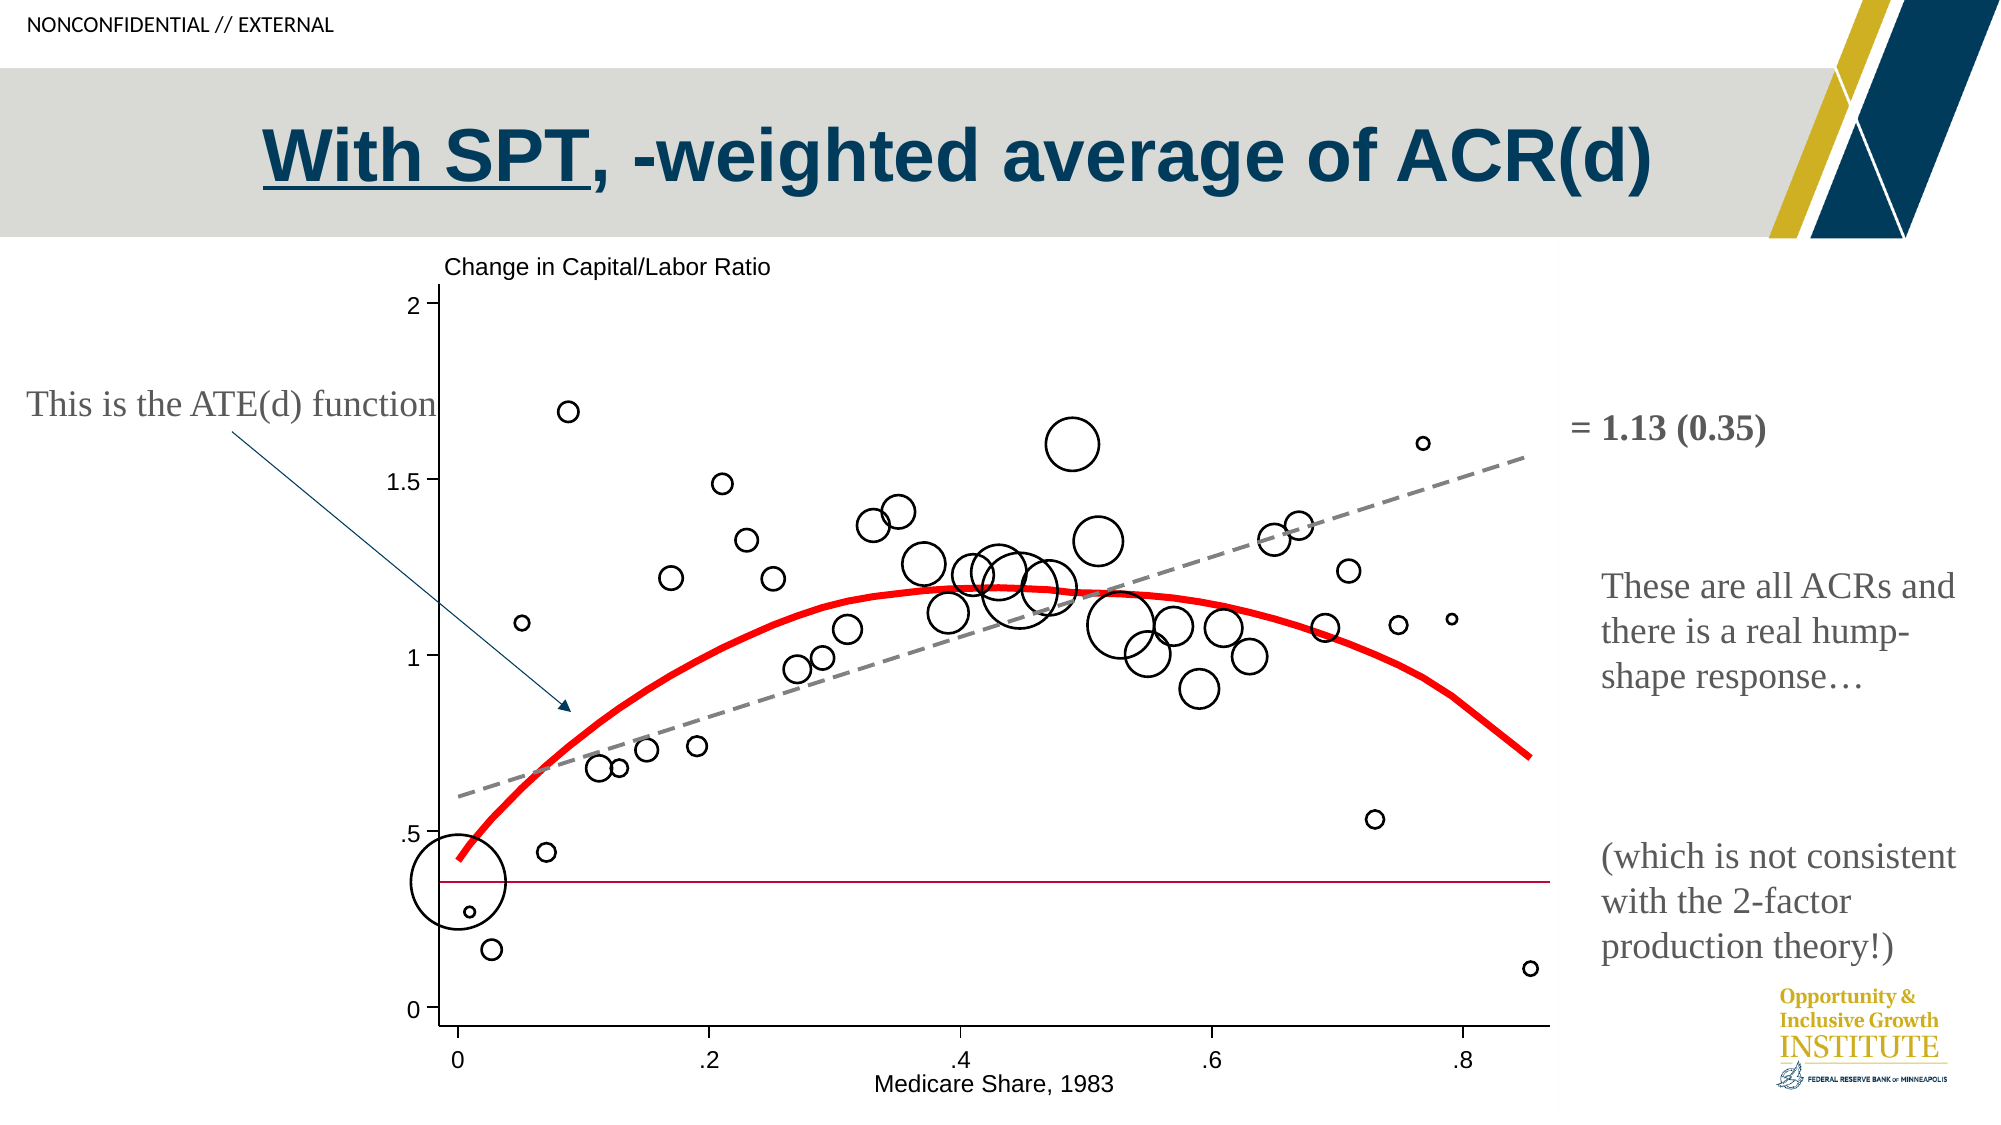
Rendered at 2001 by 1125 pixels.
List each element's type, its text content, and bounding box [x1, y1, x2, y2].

picture [0, 0, 2001, 1125]
text_box These are all ACRs and there is a real hump-shape response… (which is not consistent with the 2-factor production theory!) [1586, 553, 1989, 974]
text_box This is the ATE(d) function [11, 371, 358, 432]
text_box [224, 432, 572, 713]
